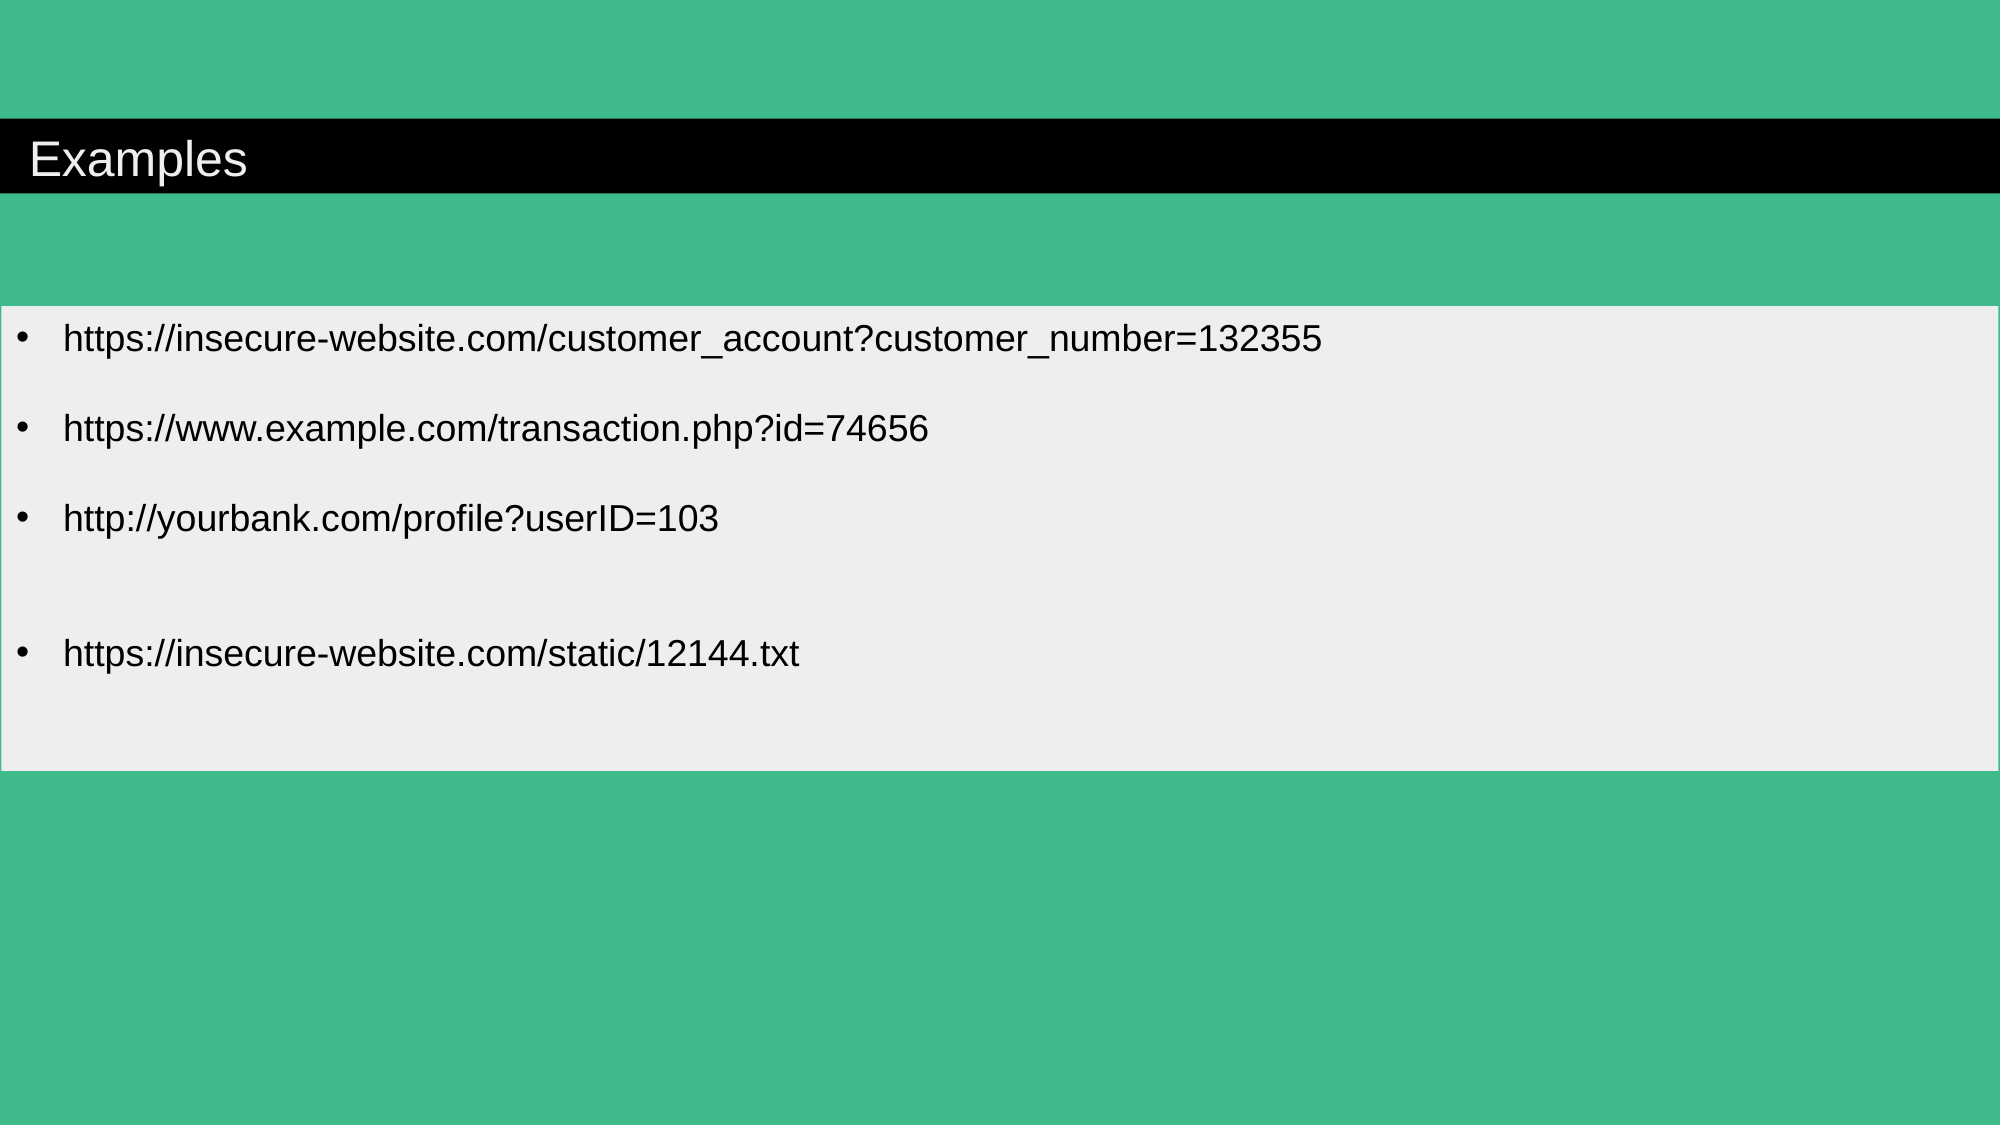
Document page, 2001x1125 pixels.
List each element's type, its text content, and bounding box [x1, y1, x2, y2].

text_box https://insecure-website.com/customer_account?customer_number=132355 https://www.example.com/transaction.php?id=74656 http://yourbank.com/profile?userID=103 https://insecure-website.com/static/12144.txt [1, 306, 1999, 771]
text_box Examples [0, 118, 2000, 194]
